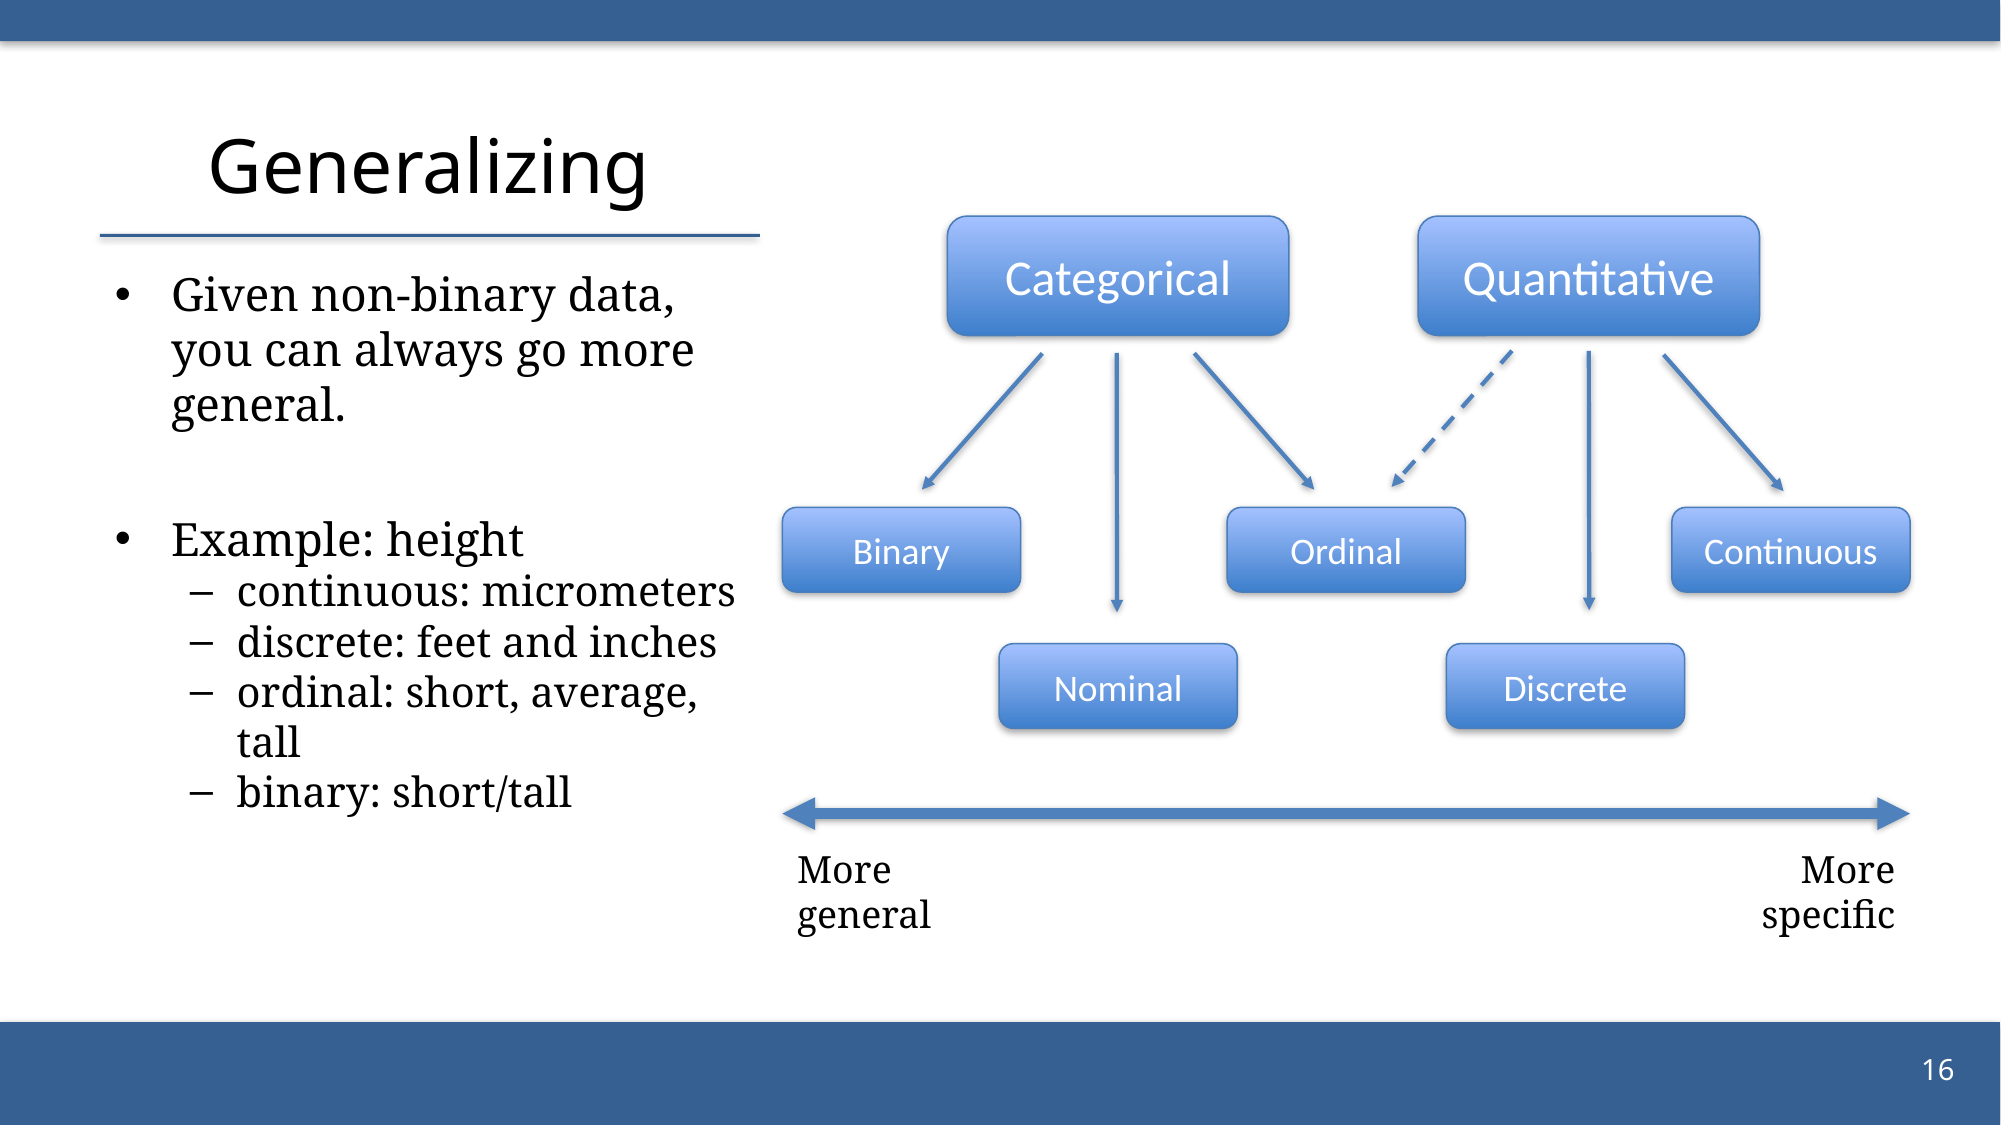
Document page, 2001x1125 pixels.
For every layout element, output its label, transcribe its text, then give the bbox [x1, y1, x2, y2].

text_box 16 [1862, 1044, 1970, 1104]
text_box Categorical [946, 215, 1290, 337]
text_box More specific [1675, 838, 1911, 944]
text_box Continuous [1671, 506, 1911, 593]
title Generalizing [99, 44, 758, 216]
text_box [1391, 350, 1513, 488]
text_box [921, 353, 1043, 490]
text_box Nominal [998, 642, 1239, 730]
text_box Quantitative [1417, 215, 1761, 337]
text_box More general [782, 838, 1018, 944]
text_box Ordinal [1226, 506, 1467, 593]
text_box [1663, 354, 1784, 492]
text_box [1194, 352, 1315, 490]
list Given non-binary data, you can always go more general. Example: height continuous: micrometers discrete: feet and inches ordinal: short, average, tall binary: short/tall [99, 258, 758, 1005]
text_box Binary [781, 506, 1022, 593]
text_box Discrete [1445, 642, 1686, 730]
